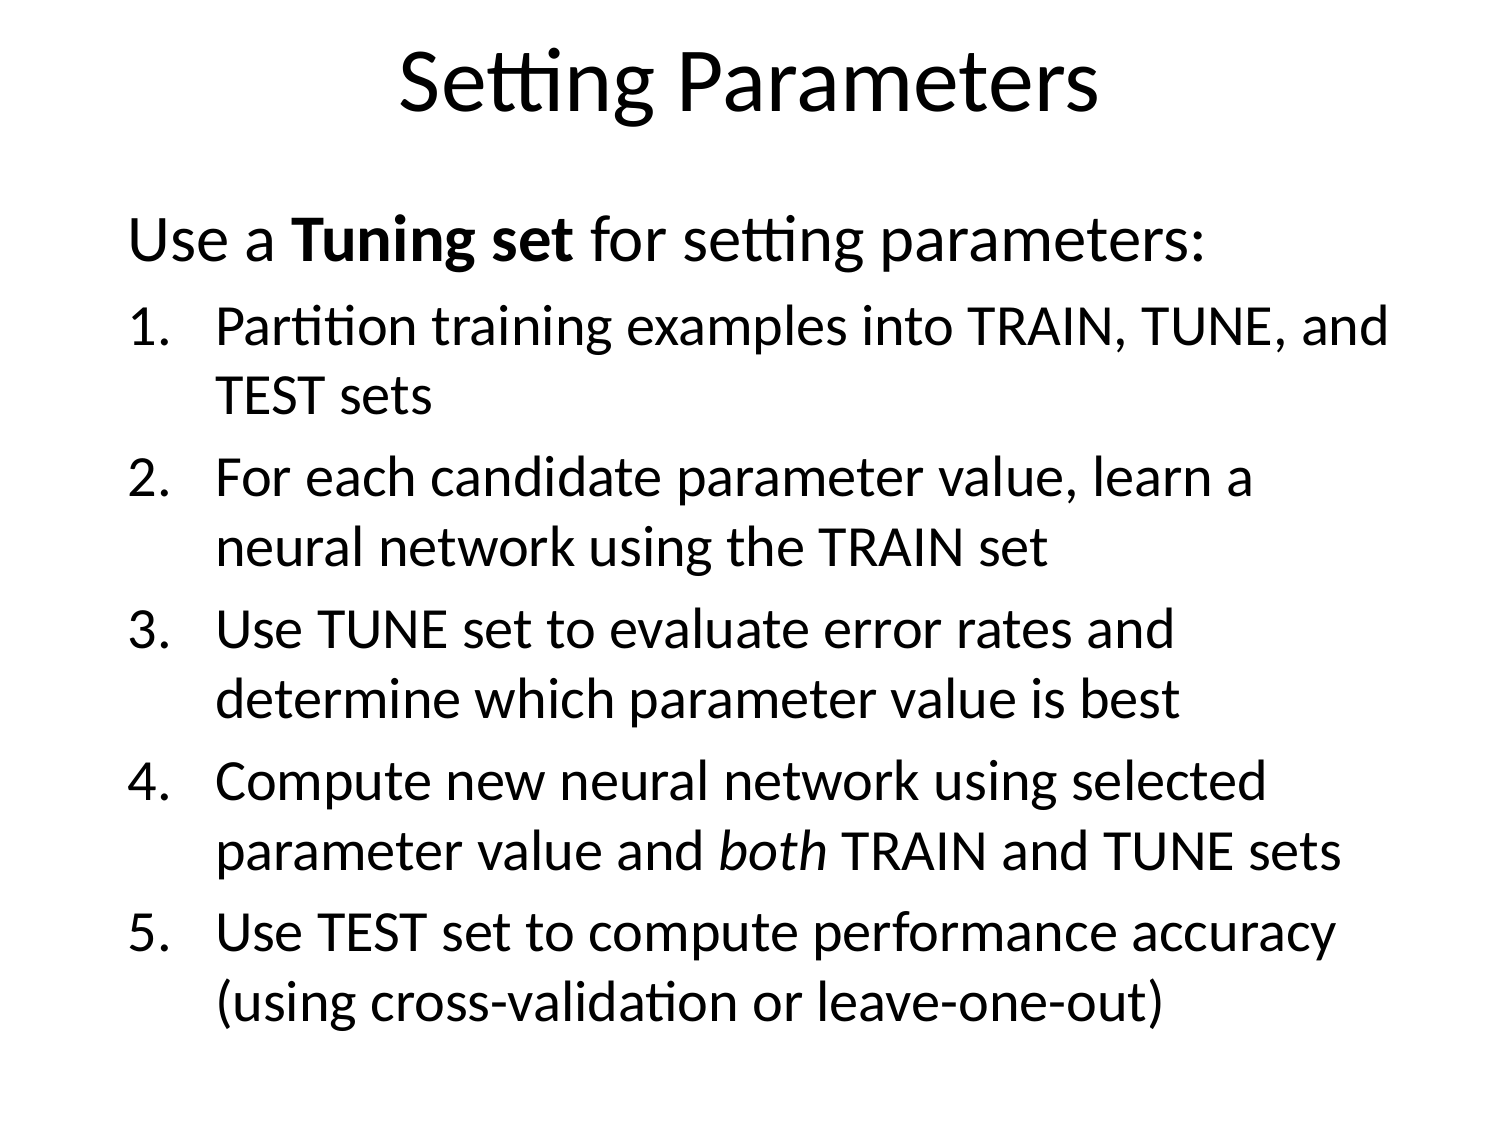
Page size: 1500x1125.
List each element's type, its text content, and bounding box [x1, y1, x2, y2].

title Setting Parameters [75, 0, 1425, 150]
list Use a Tuning set for setting parameters: Partition training examples into TRAIN, TUNE, and TEST sets For each candidate parameter value, learn a neural network using the TRAIN set Use TUNE set to evaluate error rates and determine which parameter value is best Compute new neural network using selected parameter value and both TRAIN and TUNE sets Use TEST set to compute performance accuracy (using cross-validation or leave-one-out) [112, 187, 1425, 1075]
